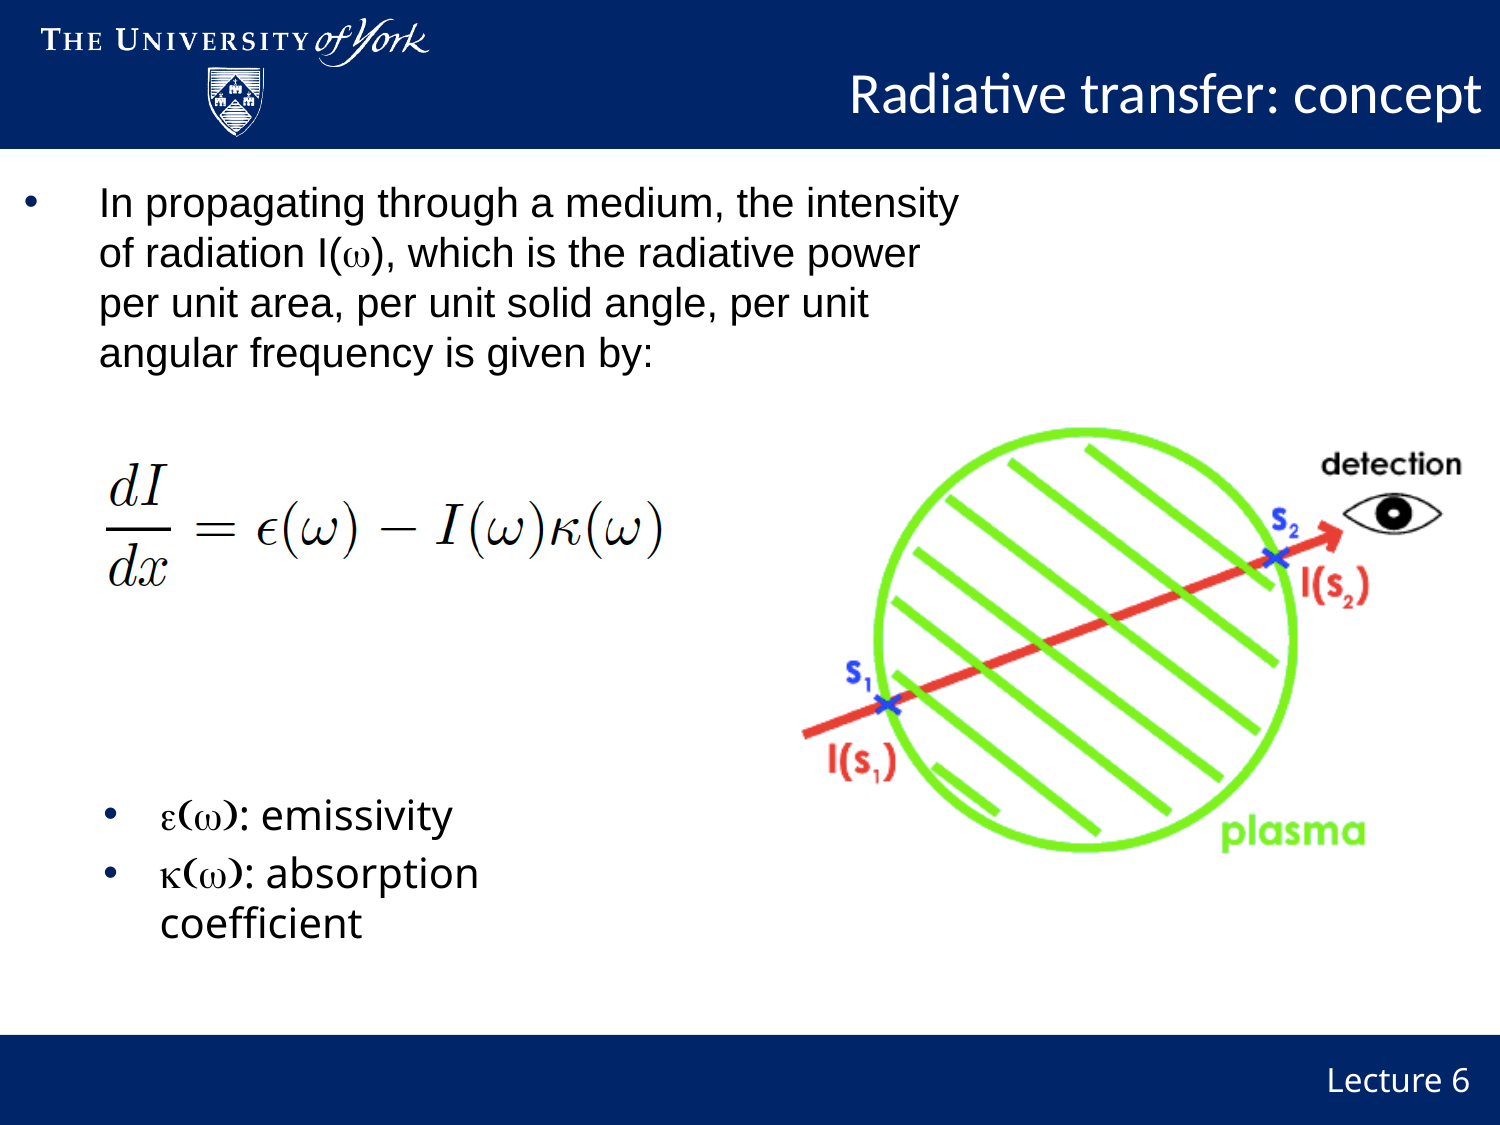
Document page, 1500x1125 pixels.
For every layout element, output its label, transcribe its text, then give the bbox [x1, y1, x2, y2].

text_box In propagating through a medium, the intensity of radiation I(w), which is the radiative power per unit area, per unit solid angle, per unit angular frequency is given by: [0, 168, 975, 384]
picture [88, 446, 675, 608]
text_box e(w): emissivity k(w): absorption coefficient [88, 781, 703, 955]
text_box Lecture 6 [1297, 1052, 1500, 1107]
picture [785, 376, 1489, 909]
picture [41, 18, 430, 138]
text_box Radiative transfer: concept [448, 27, 1500, 268]
